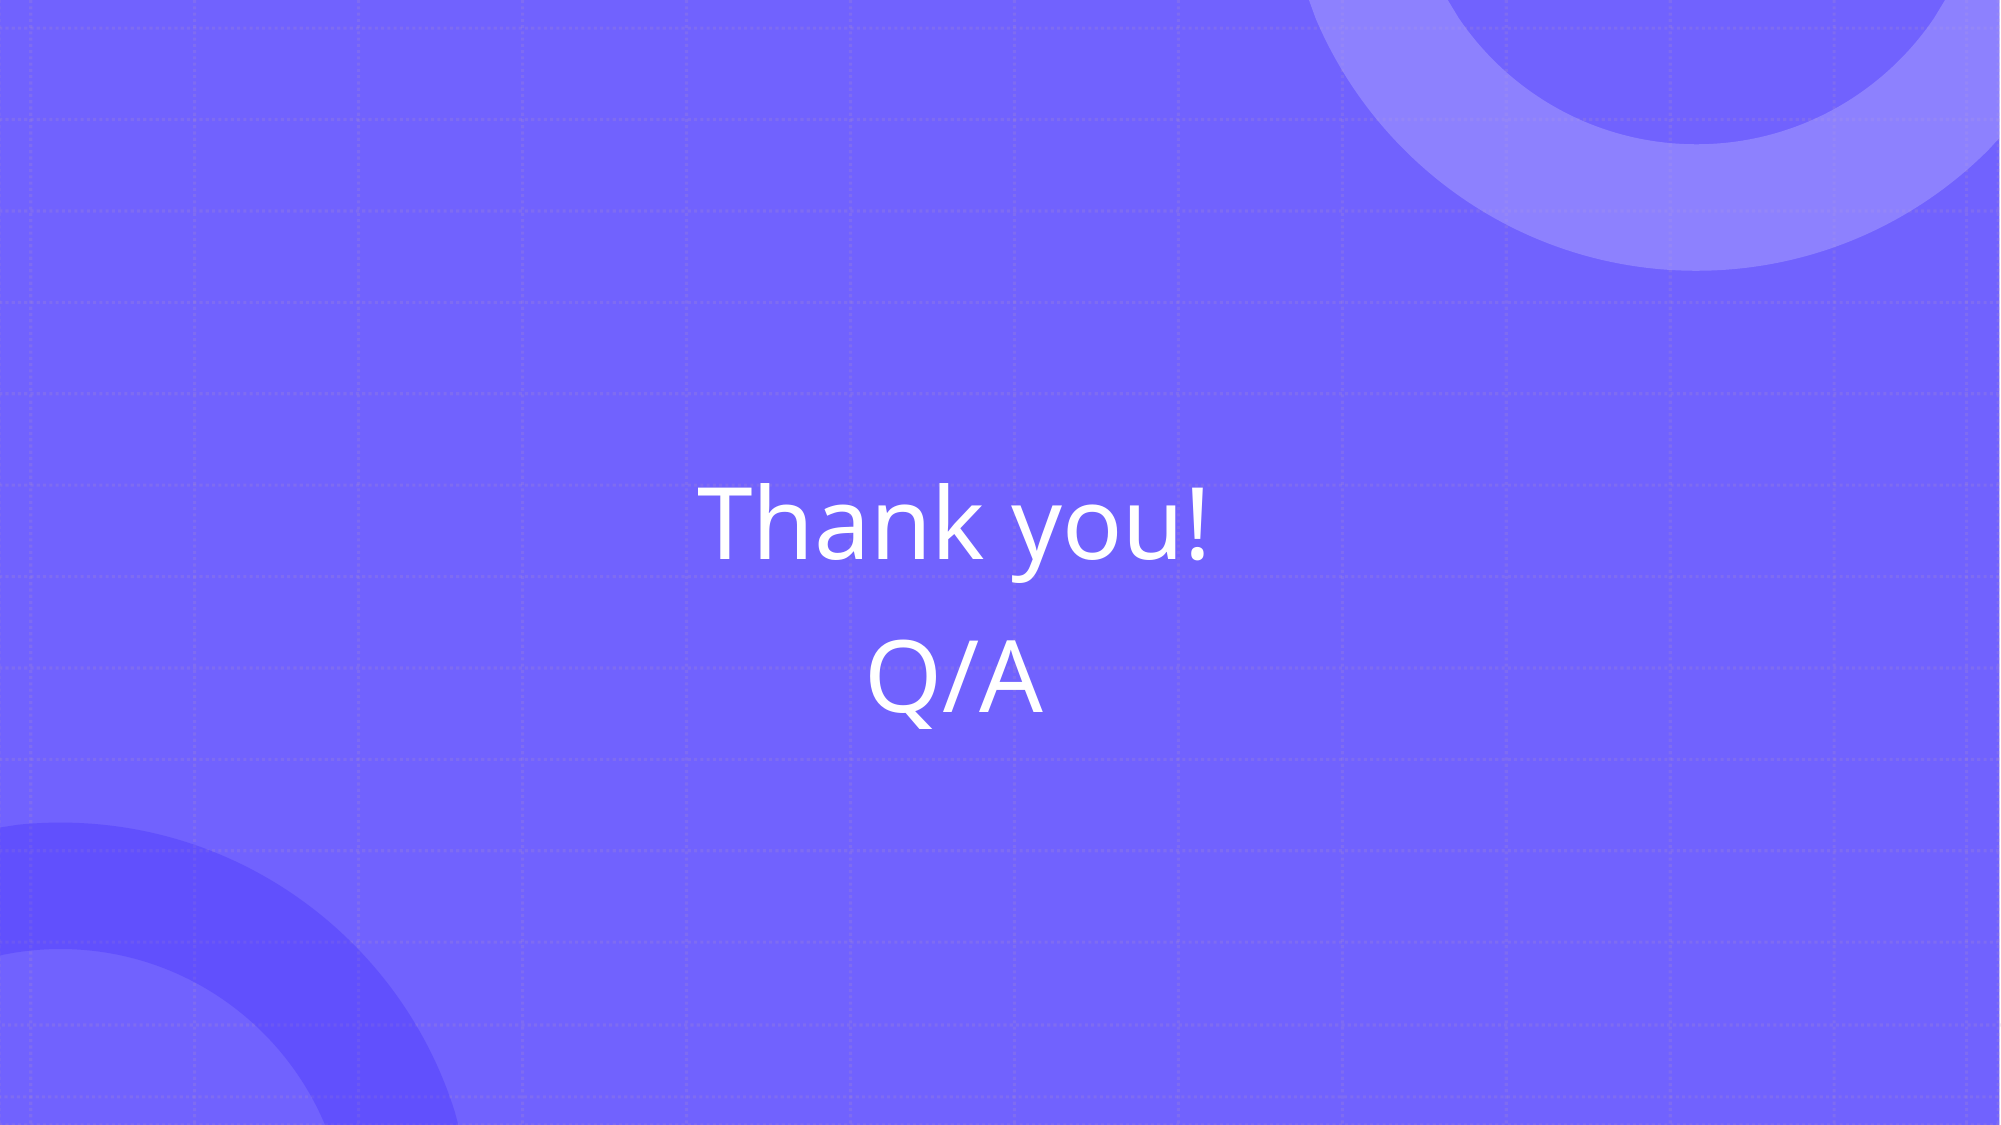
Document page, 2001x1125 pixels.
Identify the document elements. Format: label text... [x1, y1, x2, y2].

list Thank you! Q/A [75, 299, 1834, 1014]
